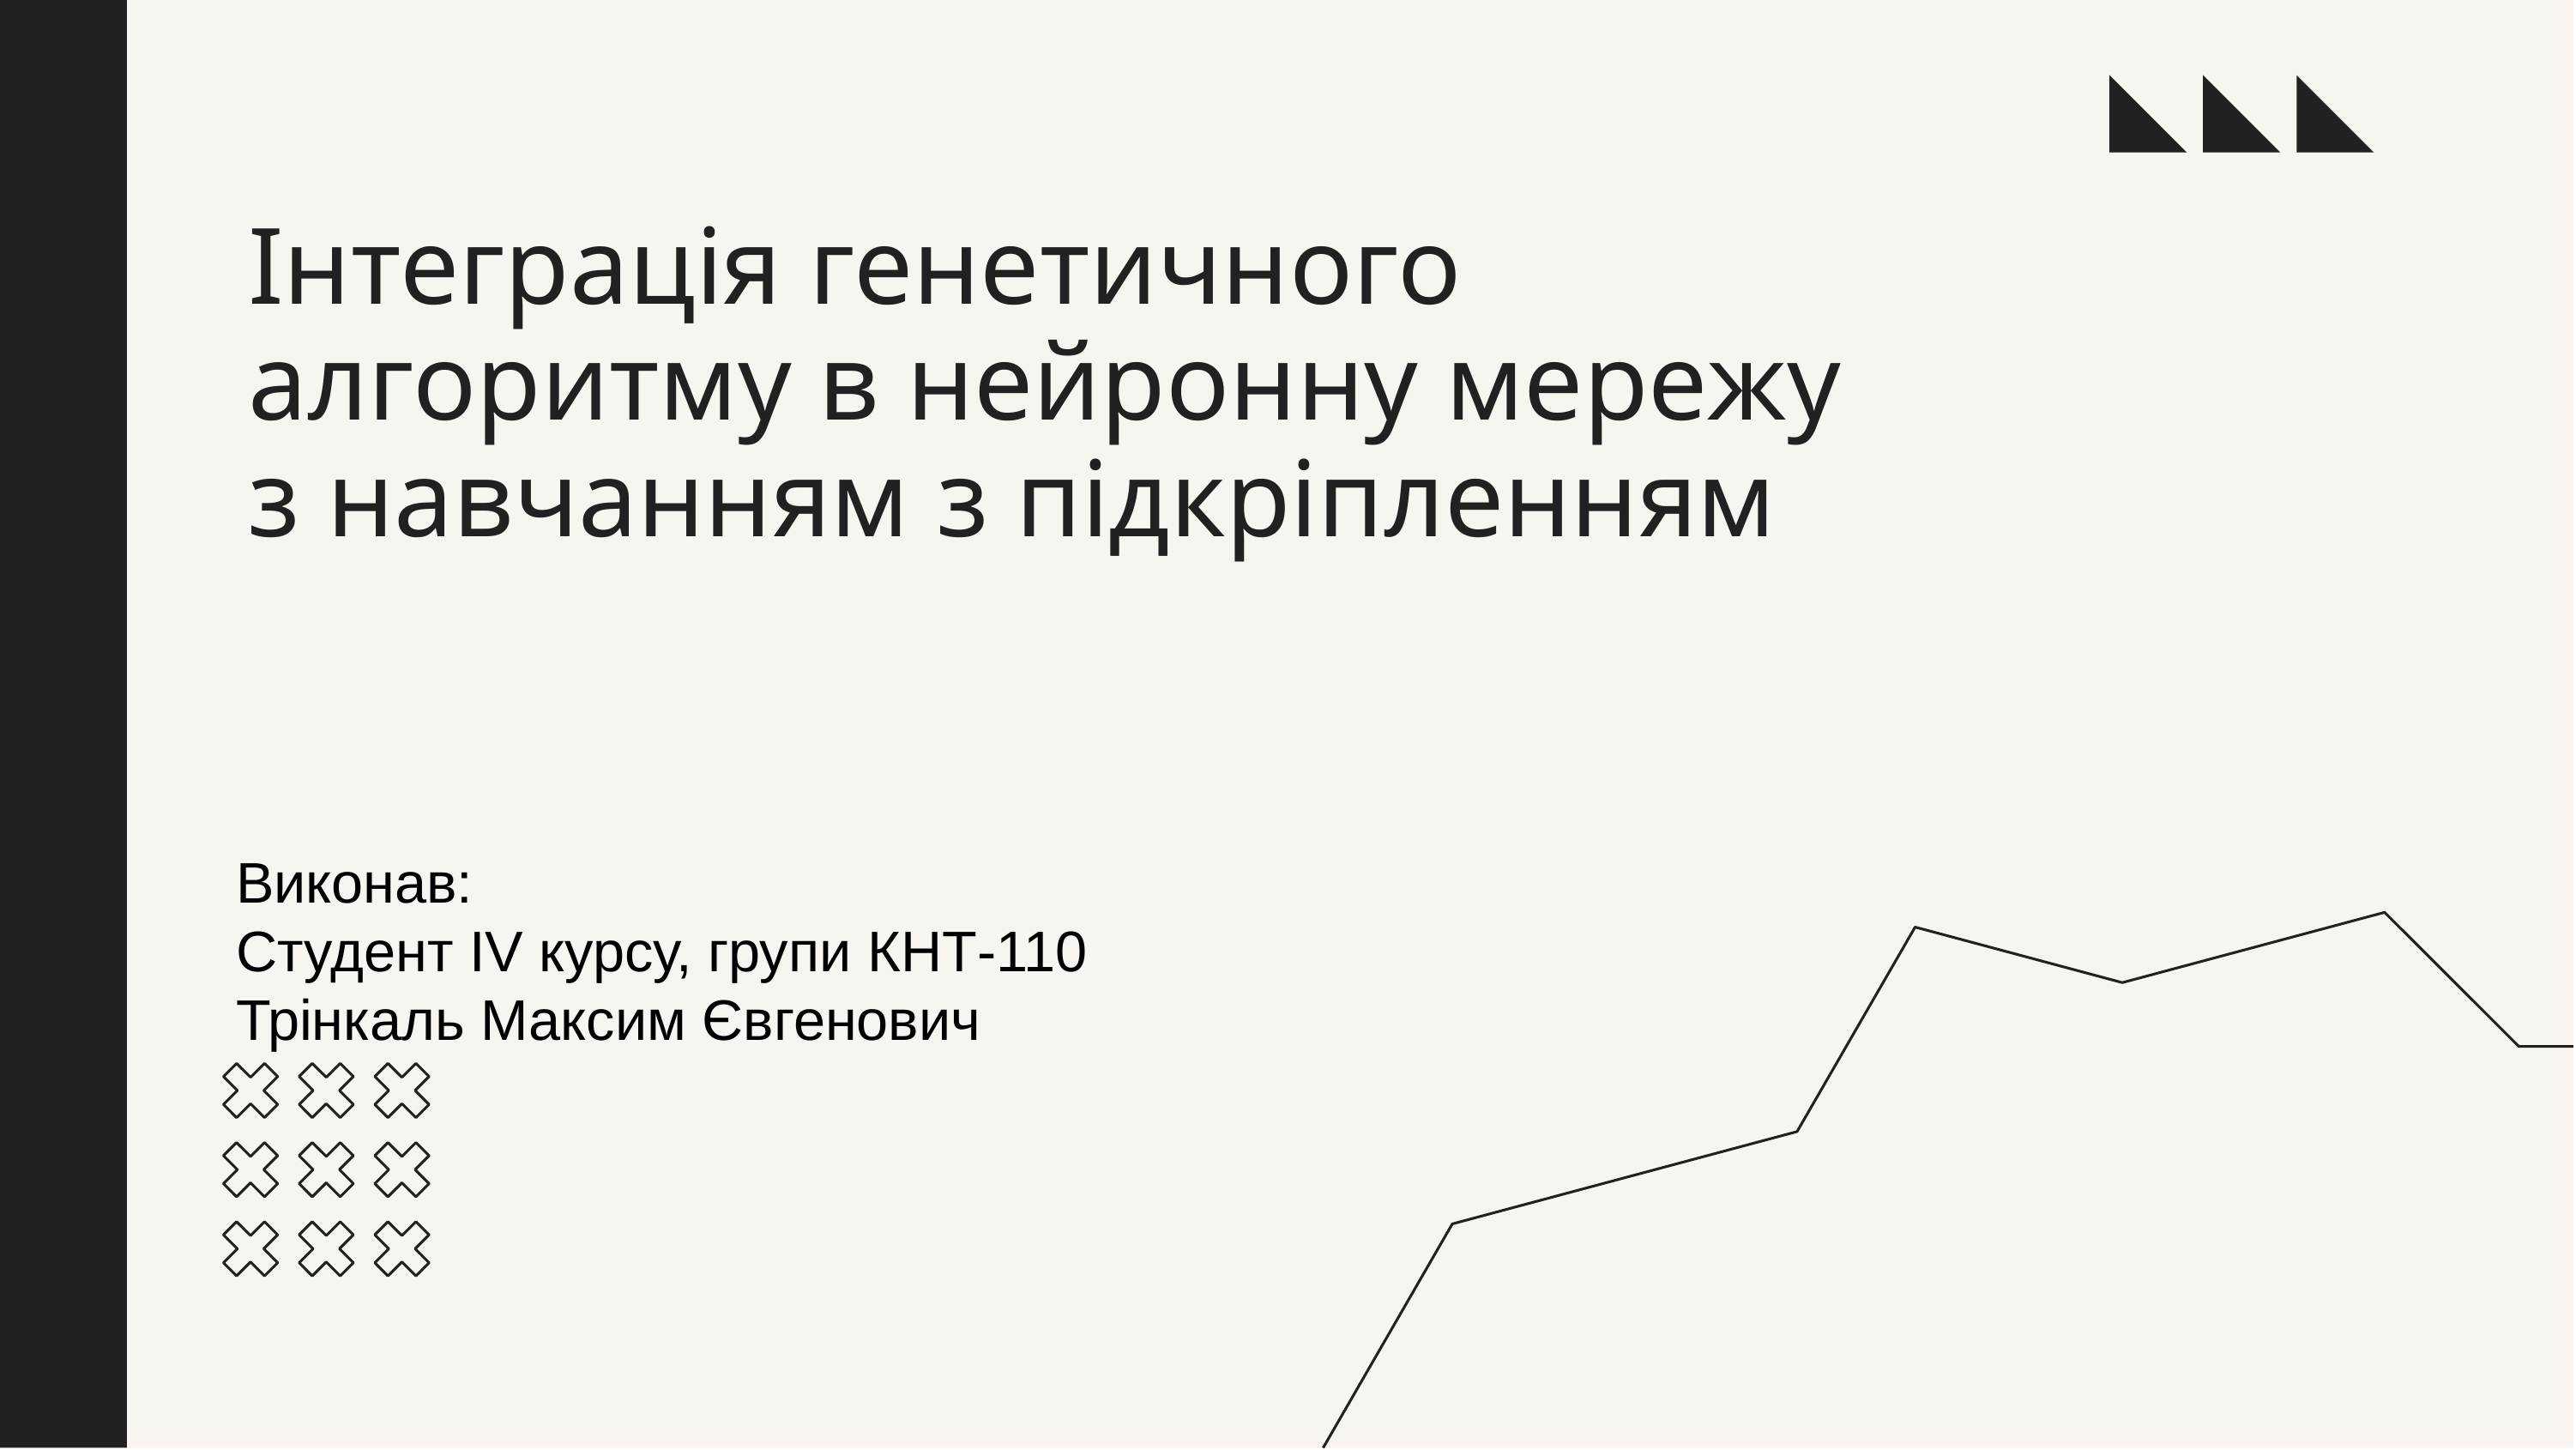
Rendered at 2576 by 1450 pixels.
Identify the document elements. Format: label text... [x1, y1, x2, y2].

text_box [374, 1063, 430, 1118]
text_box [223, 1063, 278, 1118]
text_box Інтеграція генетичного алгоритму в нейронну мережу з навчанням з підкріпленням [246, 194, 1880, 559]
text_box [299, 1142, 353, 1197]
text_box [299, 1221, 353, 1277]
text_box [374, 1142, 430, 1197]
text_box [299, 1063, 353, 1118]
text_box [223, 1142, 278, 1197]
text_box [223, 1221, 278, 1277]
text_box Виконав: Студент IV курсу, групи КНТ-110 Трінкаль Максим Євгенович [223, 839, 1511, 1059]
text_box [374, 1221, 430, 1277]
